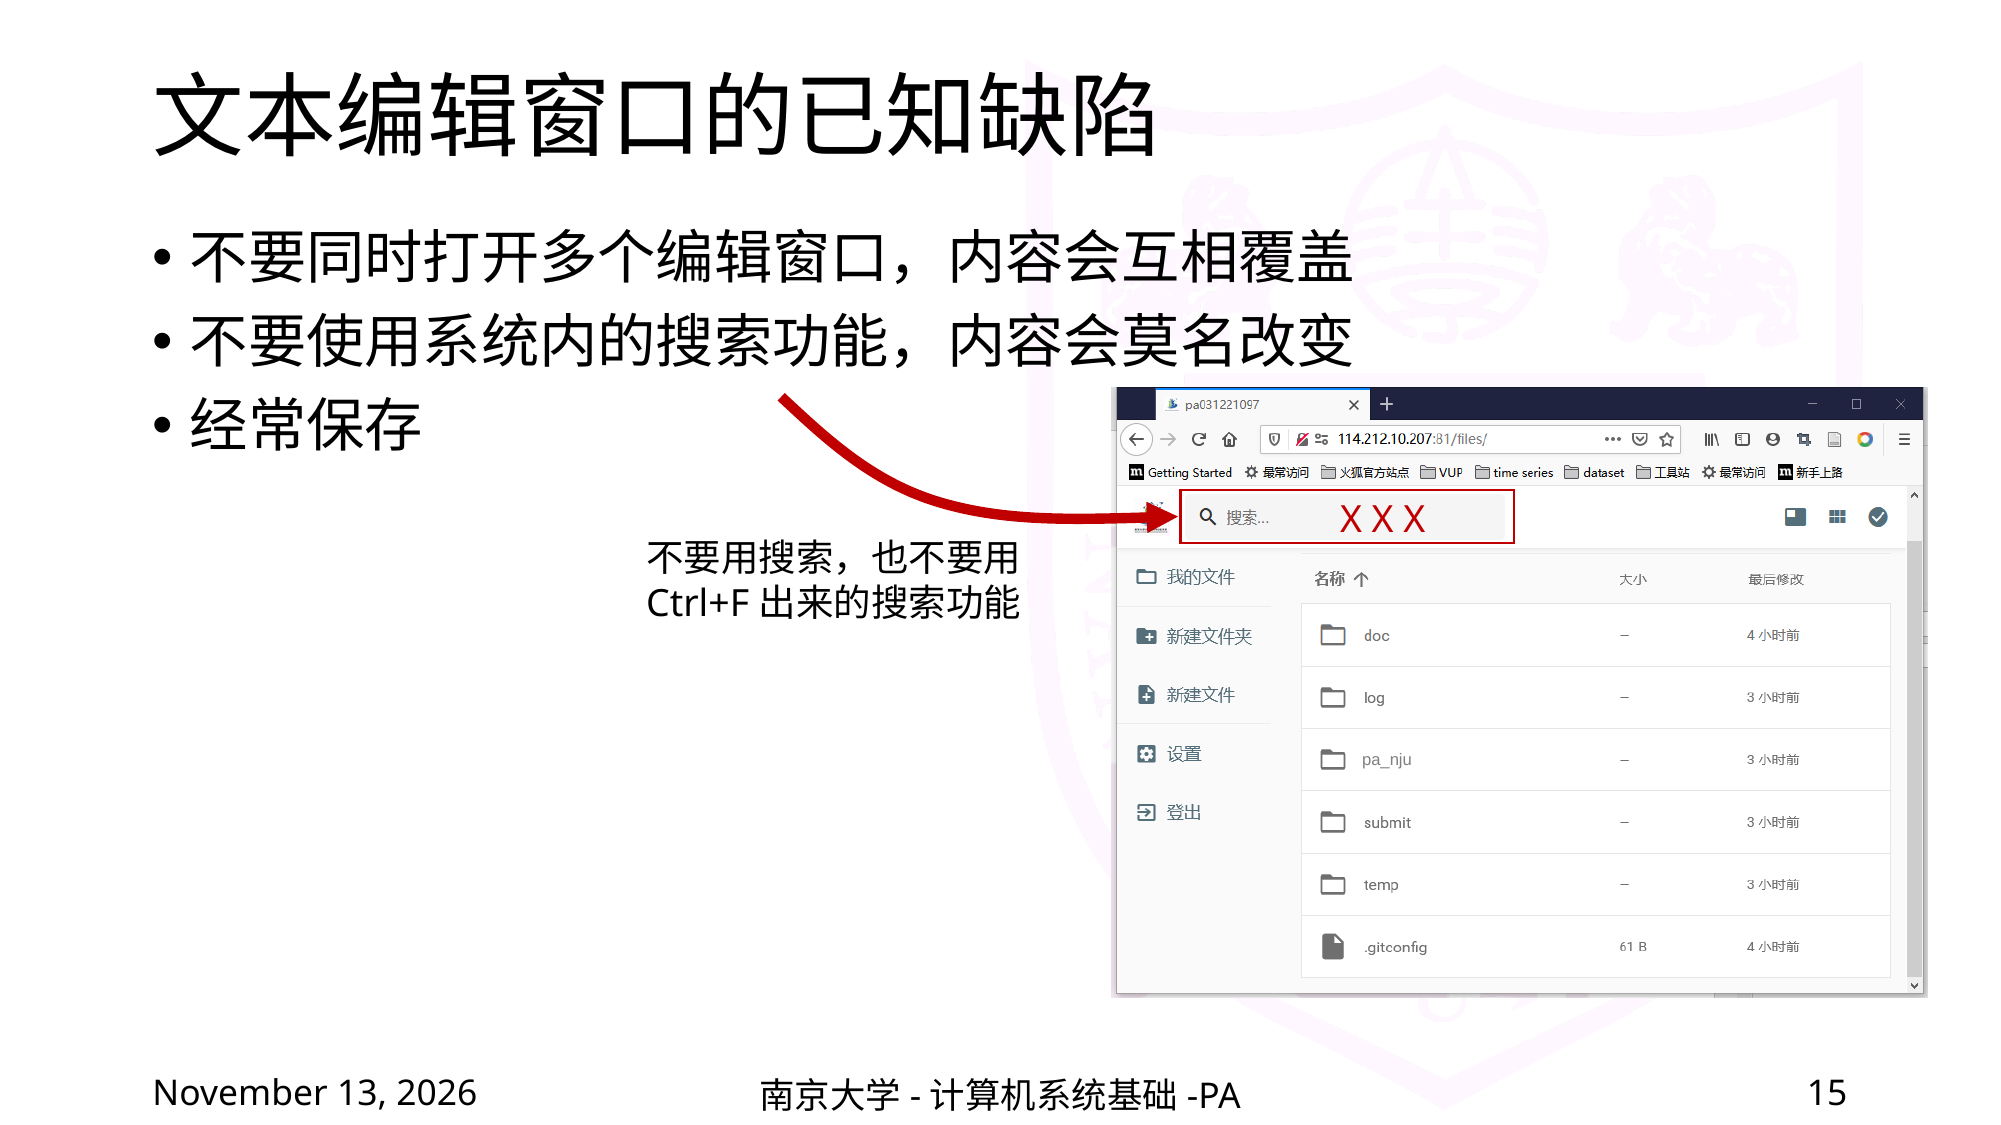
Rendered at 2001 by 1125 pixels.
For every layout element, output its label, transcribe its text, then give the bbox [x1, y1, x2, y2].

footer 南京大学-计算机系统基础-PA [662, 1064, 1338, 1125]
picture [1111, 387, 1928, 998]
list 不要同时打开多个编辑窗口，内容会互相覆盖 不要使用系统内的搜索功能，内容会莫名改变 经常保存 [137, 221, 1863, 480]
slide_number 15 [1412, 1064, 1863, 1125]
title 文本编辑窗口的已知缺陷 [137, 59, 1863, 181]
text_box [780, 396, 1111, 520]
text_box 不要用搜索，也不要用Ctrl+F出来的搜索功能 [631, 526, 1060, 632]
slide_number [137, 1064, 588, 1125]
